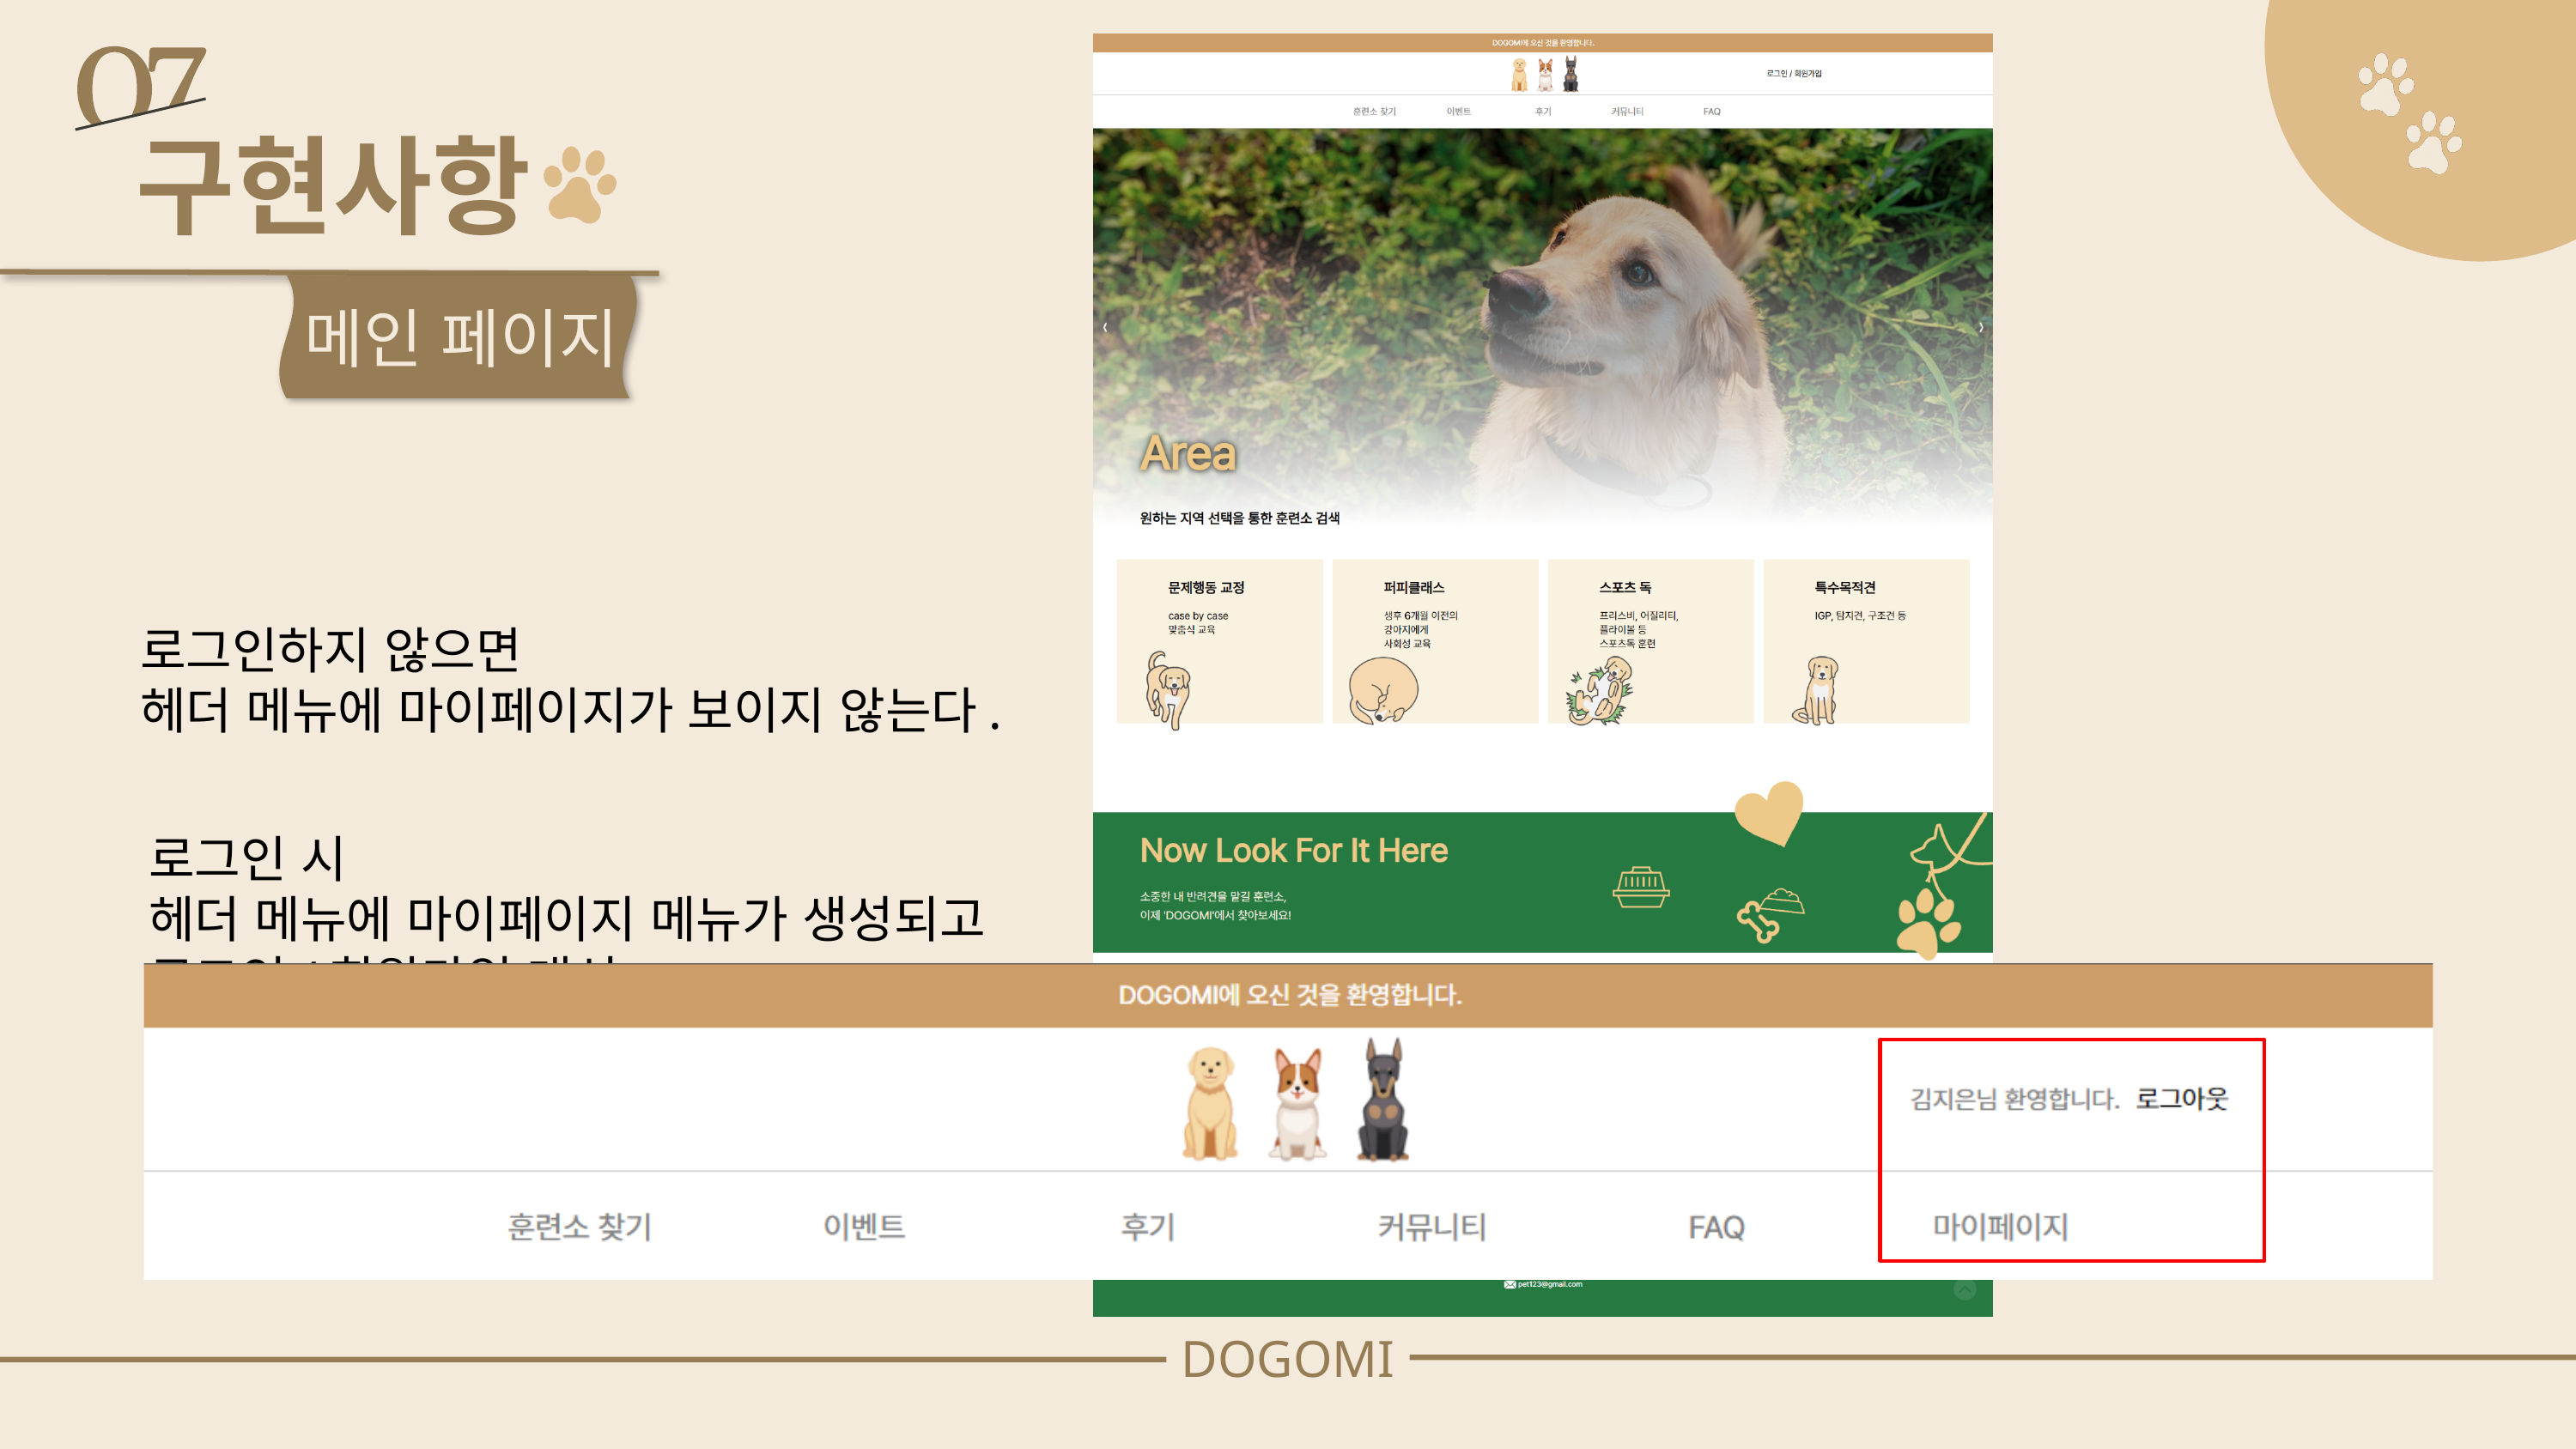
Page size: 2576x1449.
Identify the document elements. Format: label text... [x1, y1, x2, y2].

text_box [143, 963, 2433, 1280]
picture [2343, 47, 2474, 178]
picture [1093, 33, 1994, 963]
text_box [75, 45, 207, 130]
picture [1093, 1280, 1994, 1318]
text_box 메인 페이지 [291, 292, 632, 383]
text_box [178, 612, 965, 961]
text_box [2264, 0, 2576, 262]
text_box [544, 145, 617, 222]
text_box DOGOMI [1169, 1337, 1407, 1387]
text_box [284, 273, 639, 336]
text_box [277, 311, 632, 401]
text_box 구현사항 [123, 112, 544, 254]
